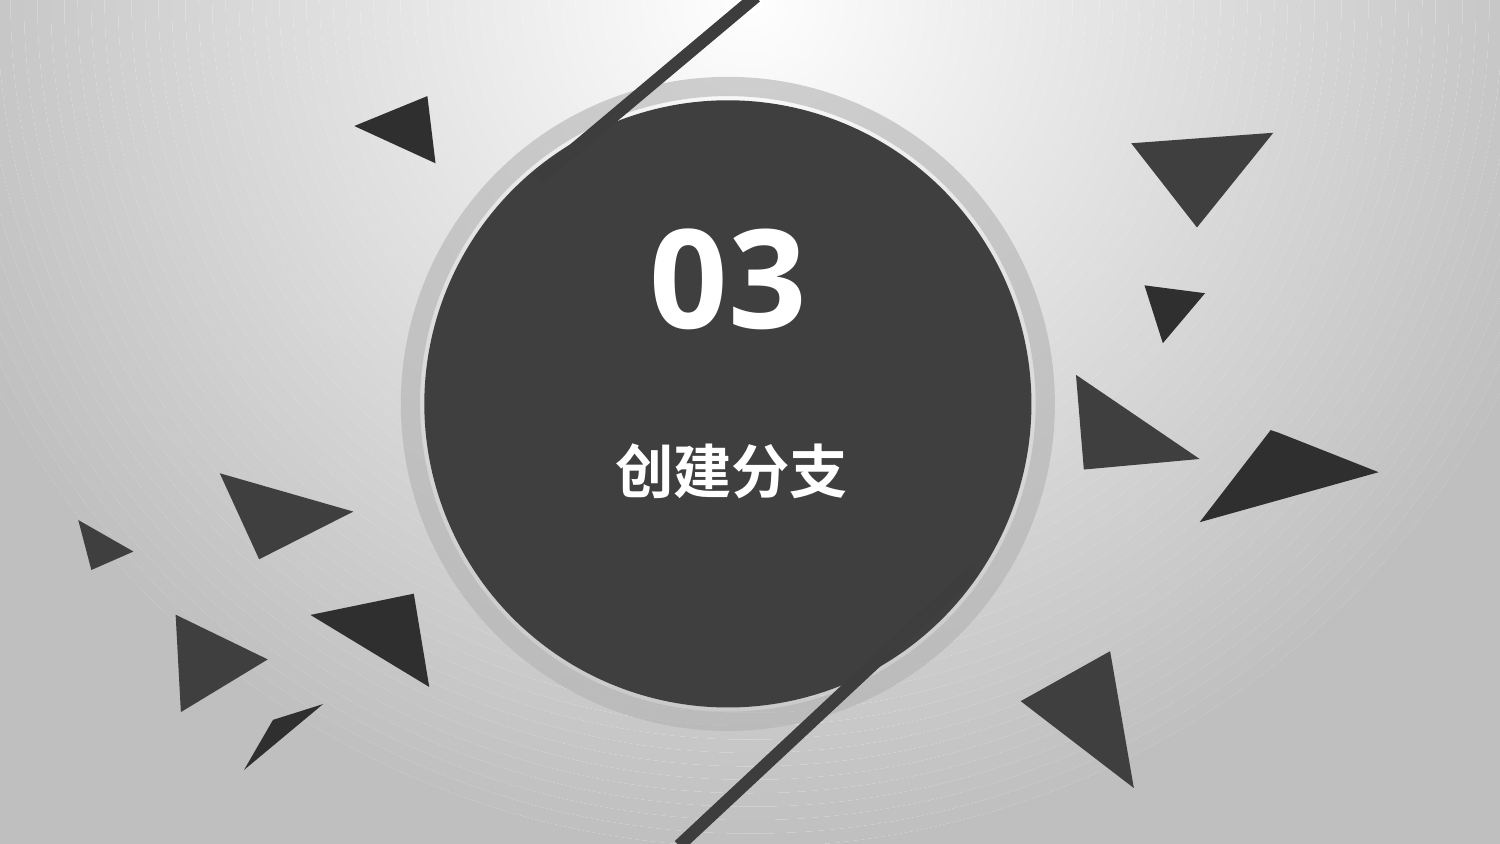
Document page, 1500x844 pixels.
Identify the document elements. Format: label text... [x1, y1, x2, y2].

text_box 创建分支 [600, 413, 1200, 513]
text_box [242, 702, 325, 772]
text_box [173, 612, 270, 714]
text_box [1197, 428, 1381, 525]
text_box [408, 86, 1048, 719]
text_box [1018, 649, 1136, 790]
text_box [678, 569, 975, 844]
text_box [537, 0, 757, 181]
text_box [1073, 373, 1136, 413]
text_box [1142, 283, 1207, 346]
text_box [308, 591, 432, 689]
text_box 03 [634, 184, 823, 364]
text_box [76, 518, 136, 572]
text_box [217, 471, 356, 562]
text_box [352, 94, 438, 166]
text_box [1129, 130, 1276, 230]
